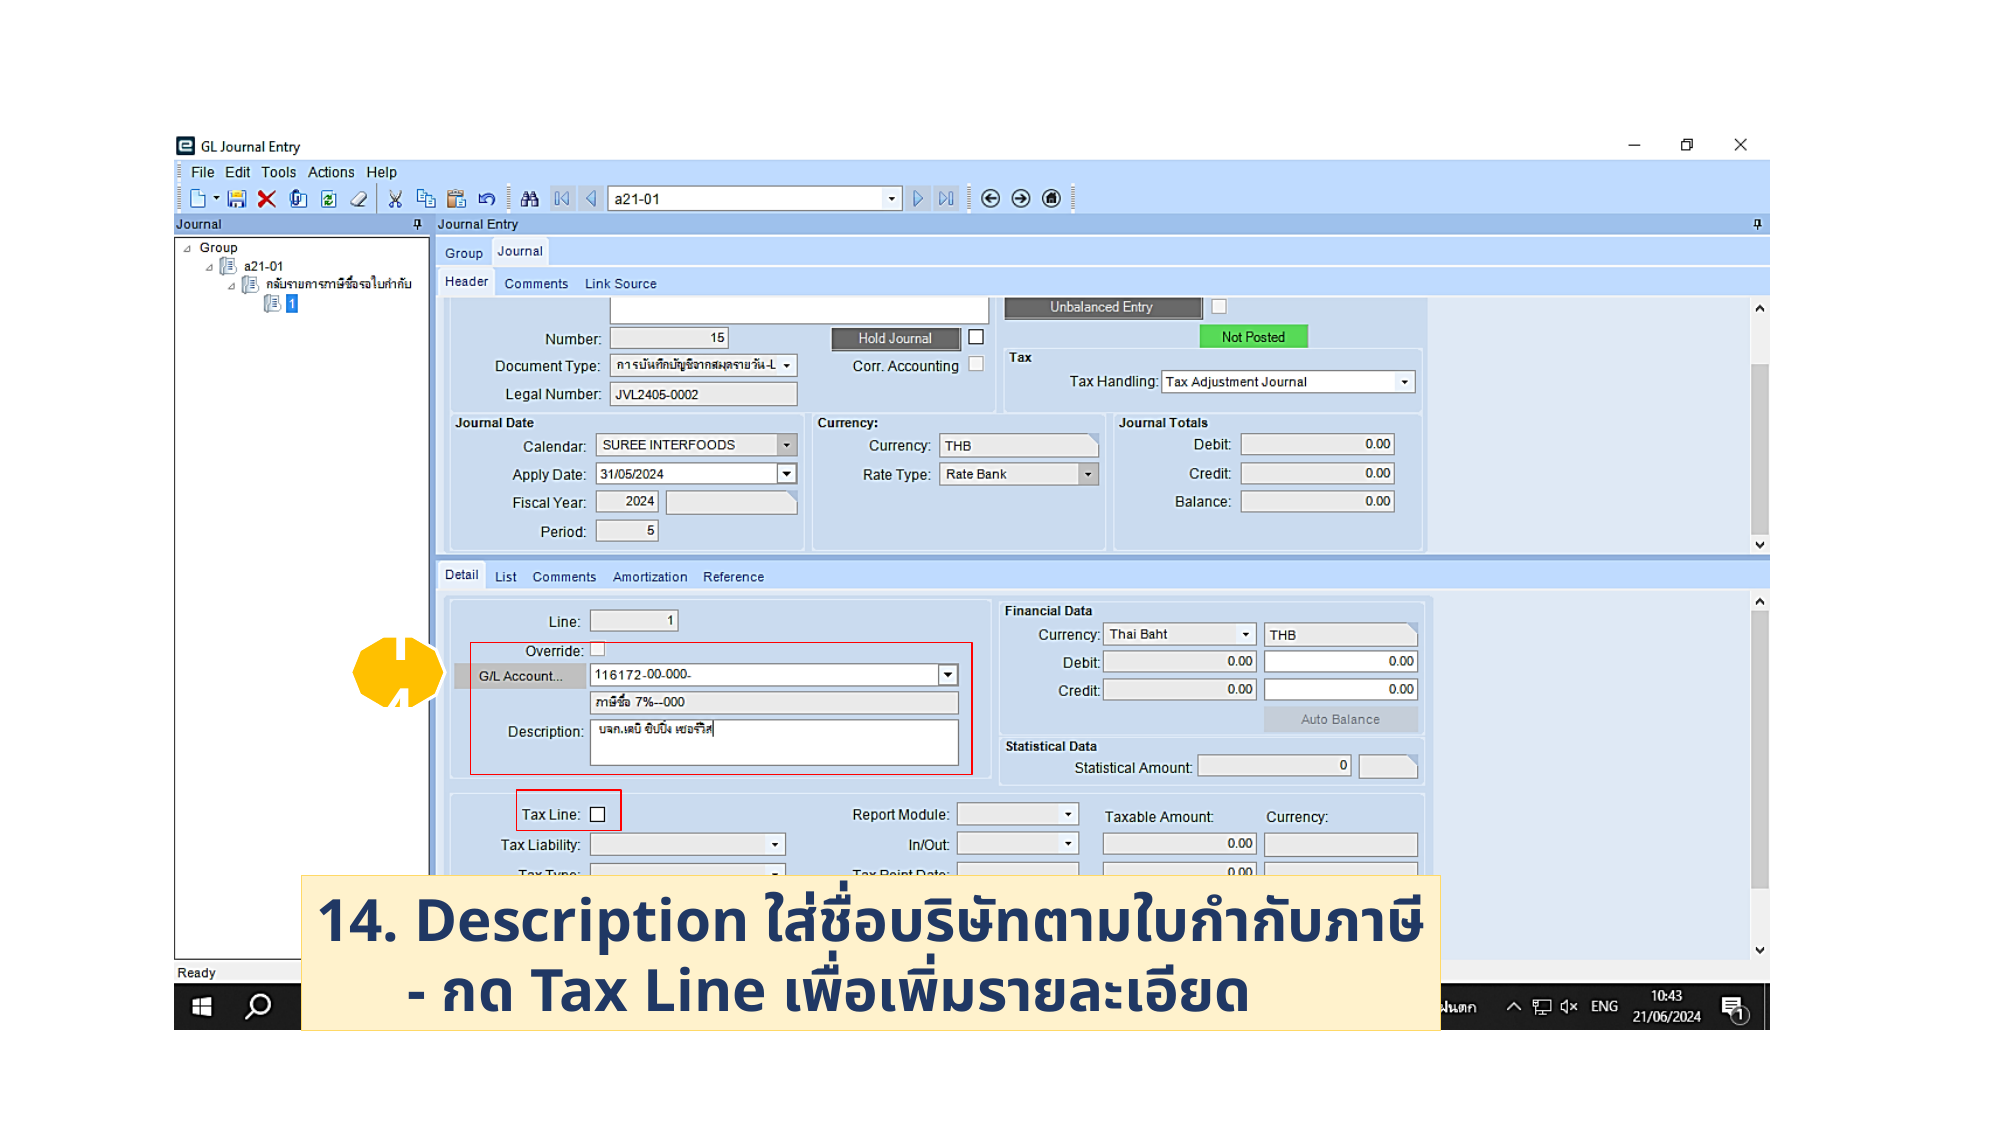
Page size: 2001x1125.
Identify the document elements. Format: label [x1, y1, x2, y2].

picture [174, 133, 1770, 1030]
